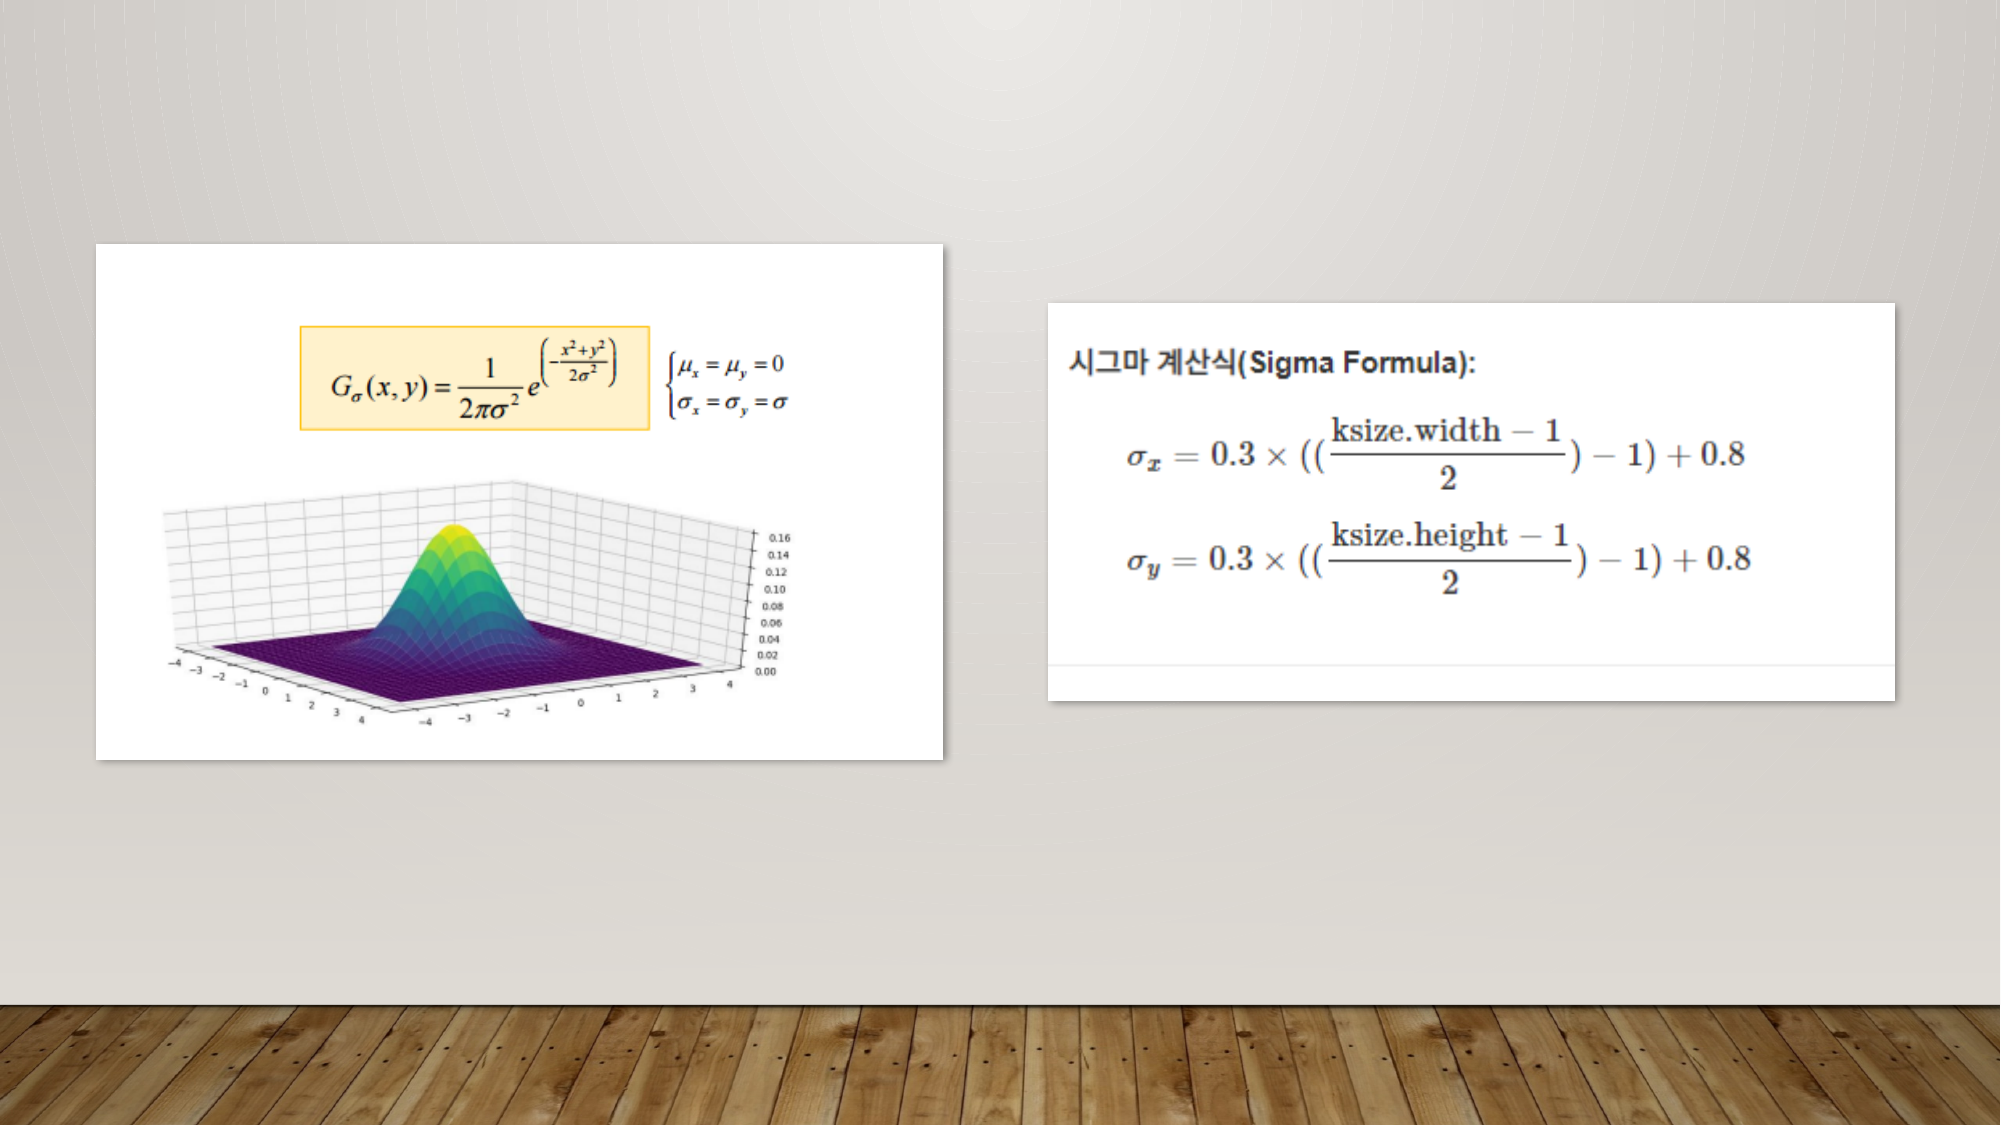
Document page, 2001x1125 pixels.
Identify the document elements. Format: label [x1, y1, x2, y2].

picture [1047, 303, 1895, 701]
picture [0, 1005, 2000, 1125]
picture [95, 244, 943, 760]
